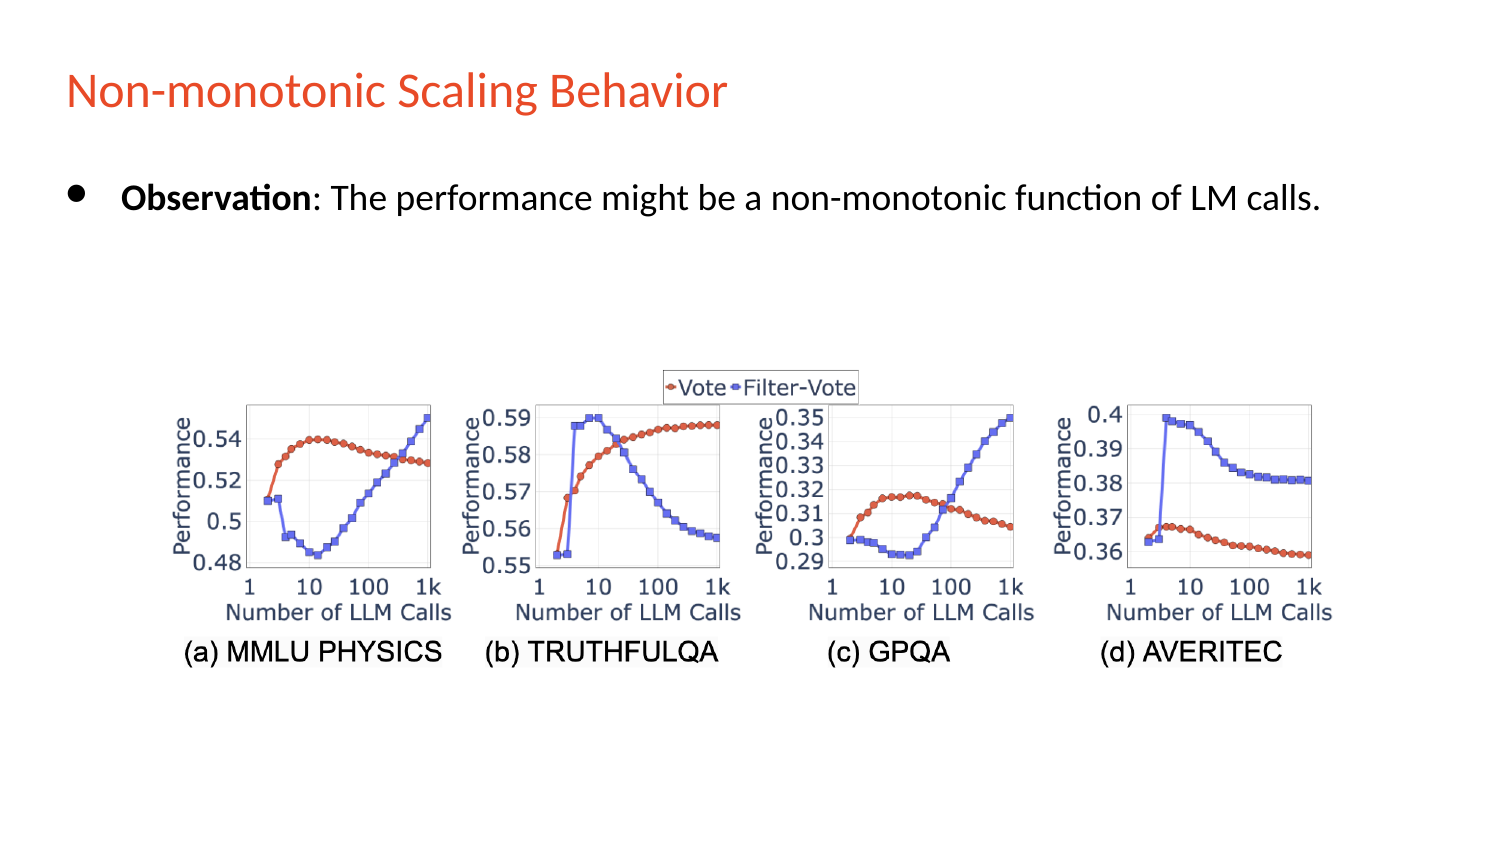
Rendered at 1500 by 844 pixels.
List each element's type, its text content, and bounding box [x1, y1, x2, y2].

list Observation: The performance might be a non-monotonic function of LM calls. [31, 158, 1469, 686]
title Non-monotonic Scaling Behavior [51, 41, 1449, 136]
picture [138, 347, 1362, 686]
